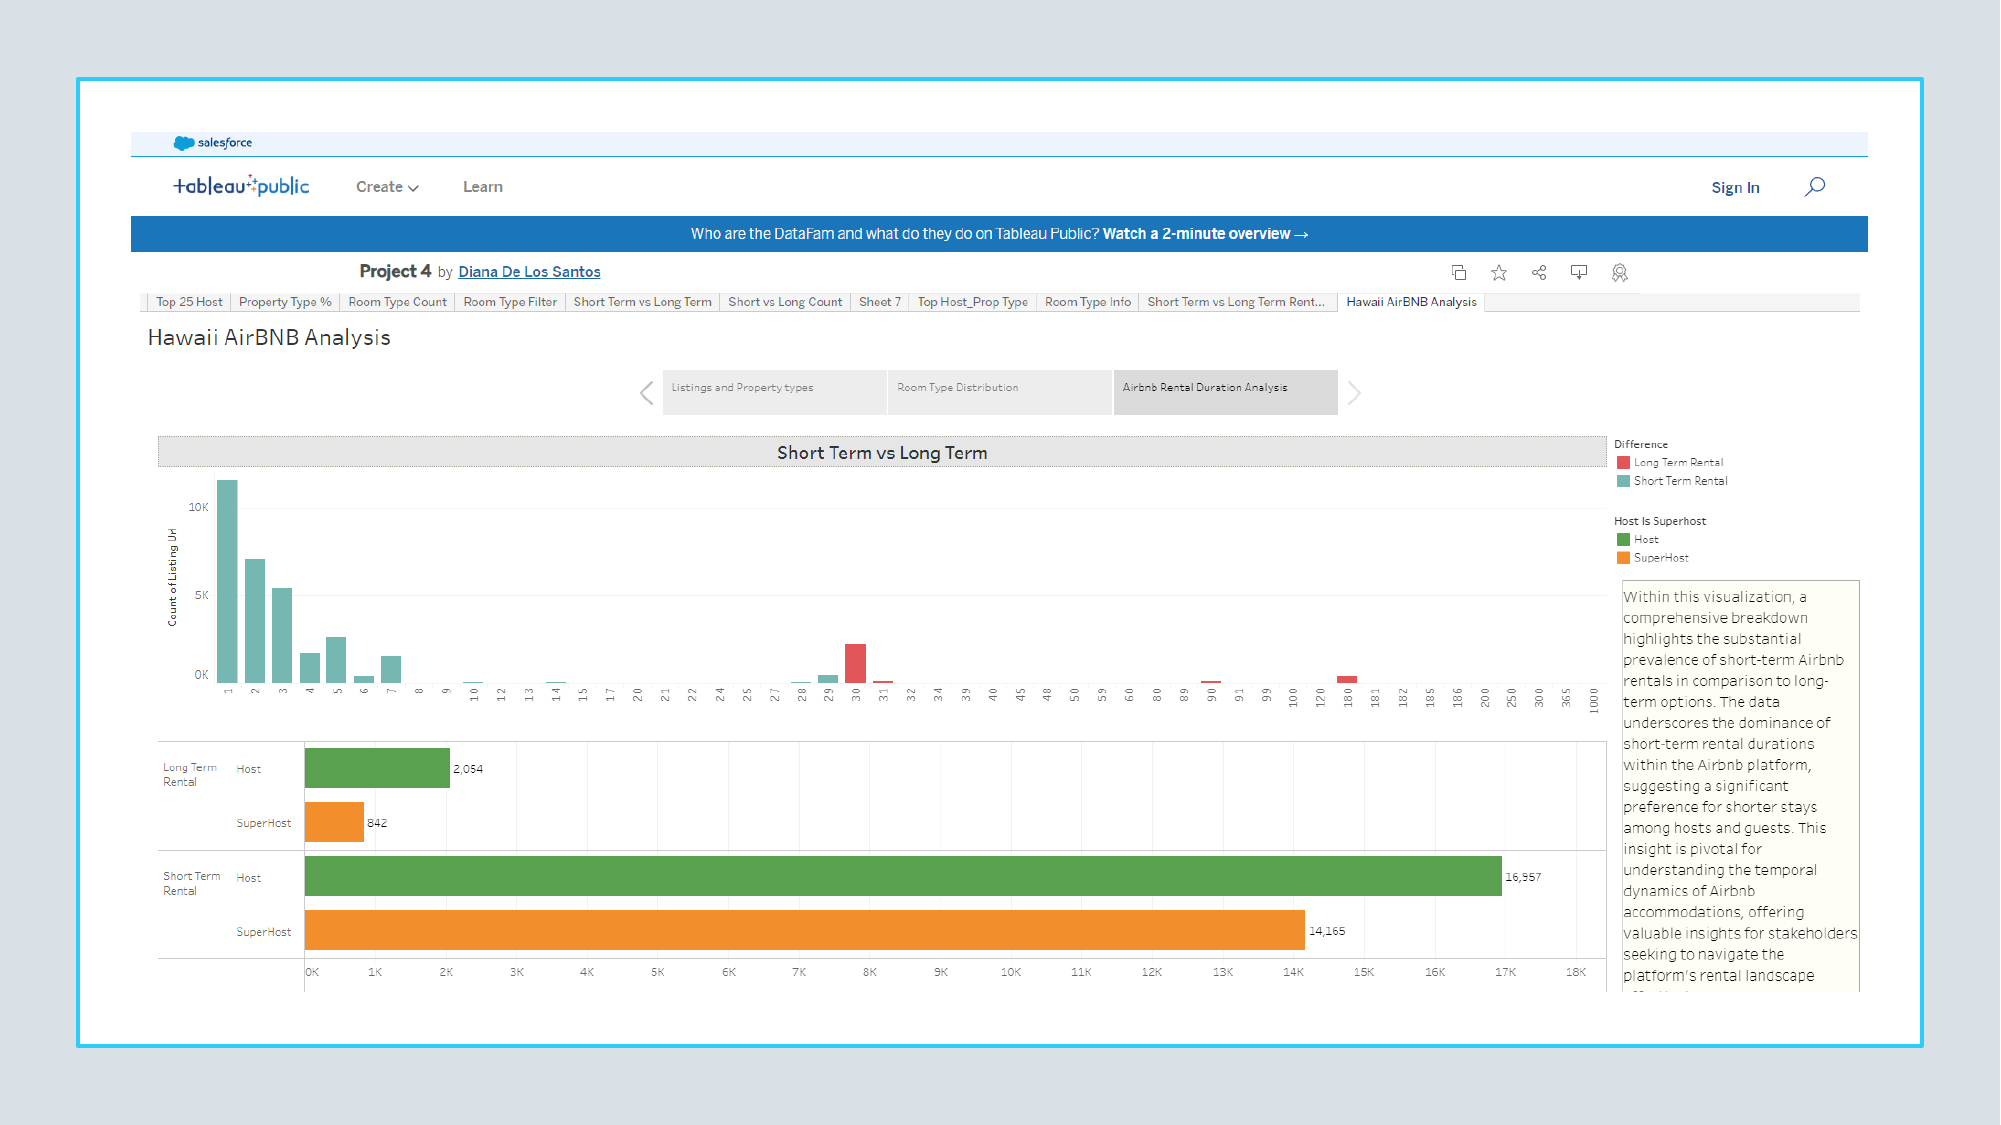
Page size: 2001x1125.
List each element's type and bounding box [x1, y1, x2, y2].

picture [131, 132, 1868, 992]
text_box [0, 0, 2000, 1125]
text_box [77, 77, 1923, 1048]
